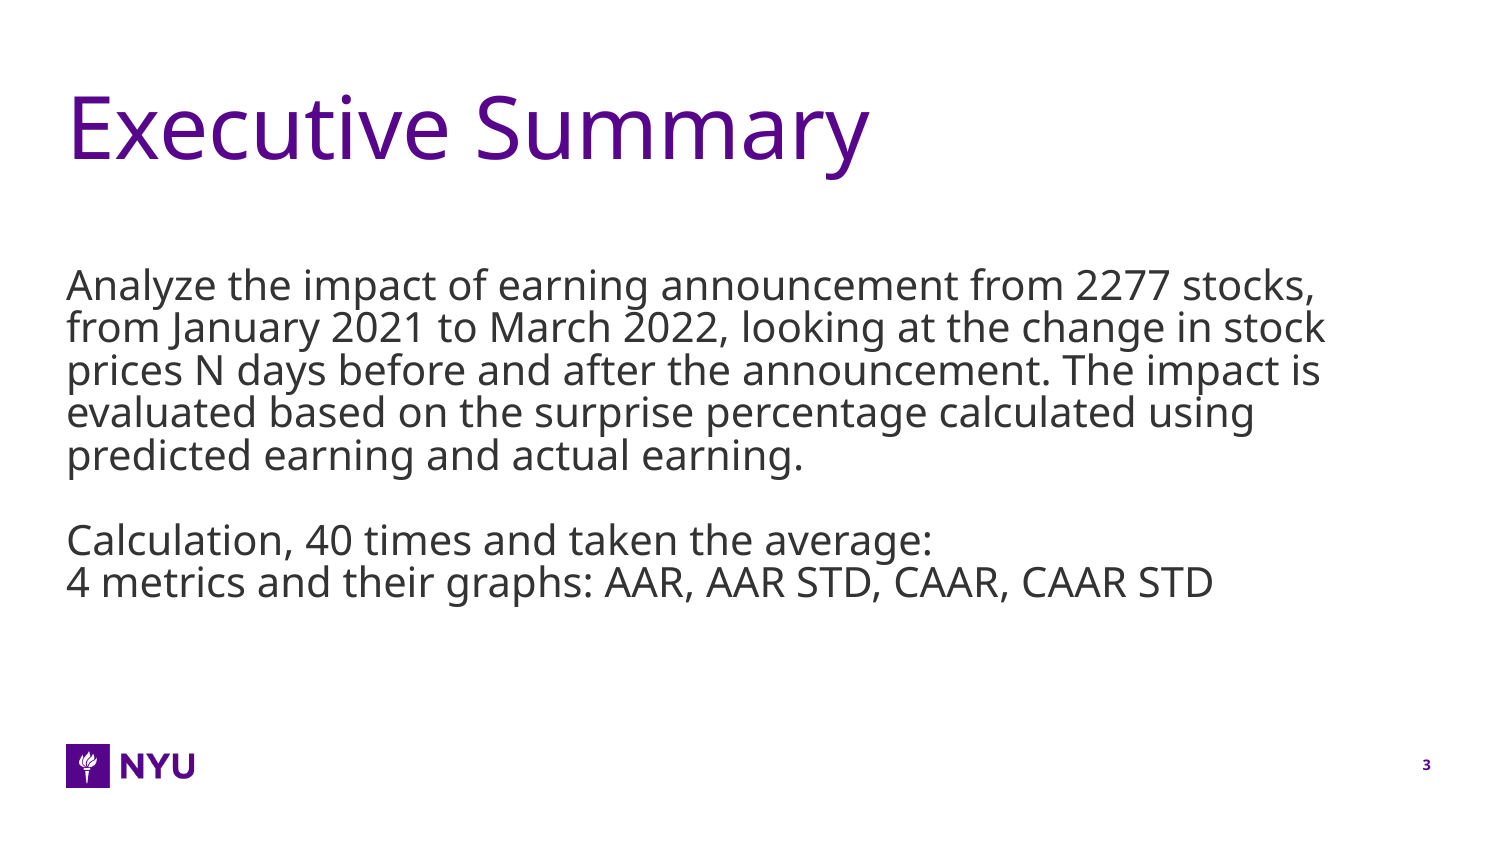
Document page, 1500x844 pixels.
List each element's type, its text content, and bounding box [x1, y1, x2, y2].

title Executive Summary Analyze the impact of earning announcement from 2277 stocks, from January 2021 to March 2022, looking at the change in stock prices N days before and after the announcement. The impact is evaluated based on the surprise percentage calculated using predicted earning and actual earning. Calculation, 40 times and taken the average: 4 metrics and their graphs: AAR, AAR STD, CAAR, CAAR STD [51, 72, 1434, 167]
picture [66, 744, 195, 788]
